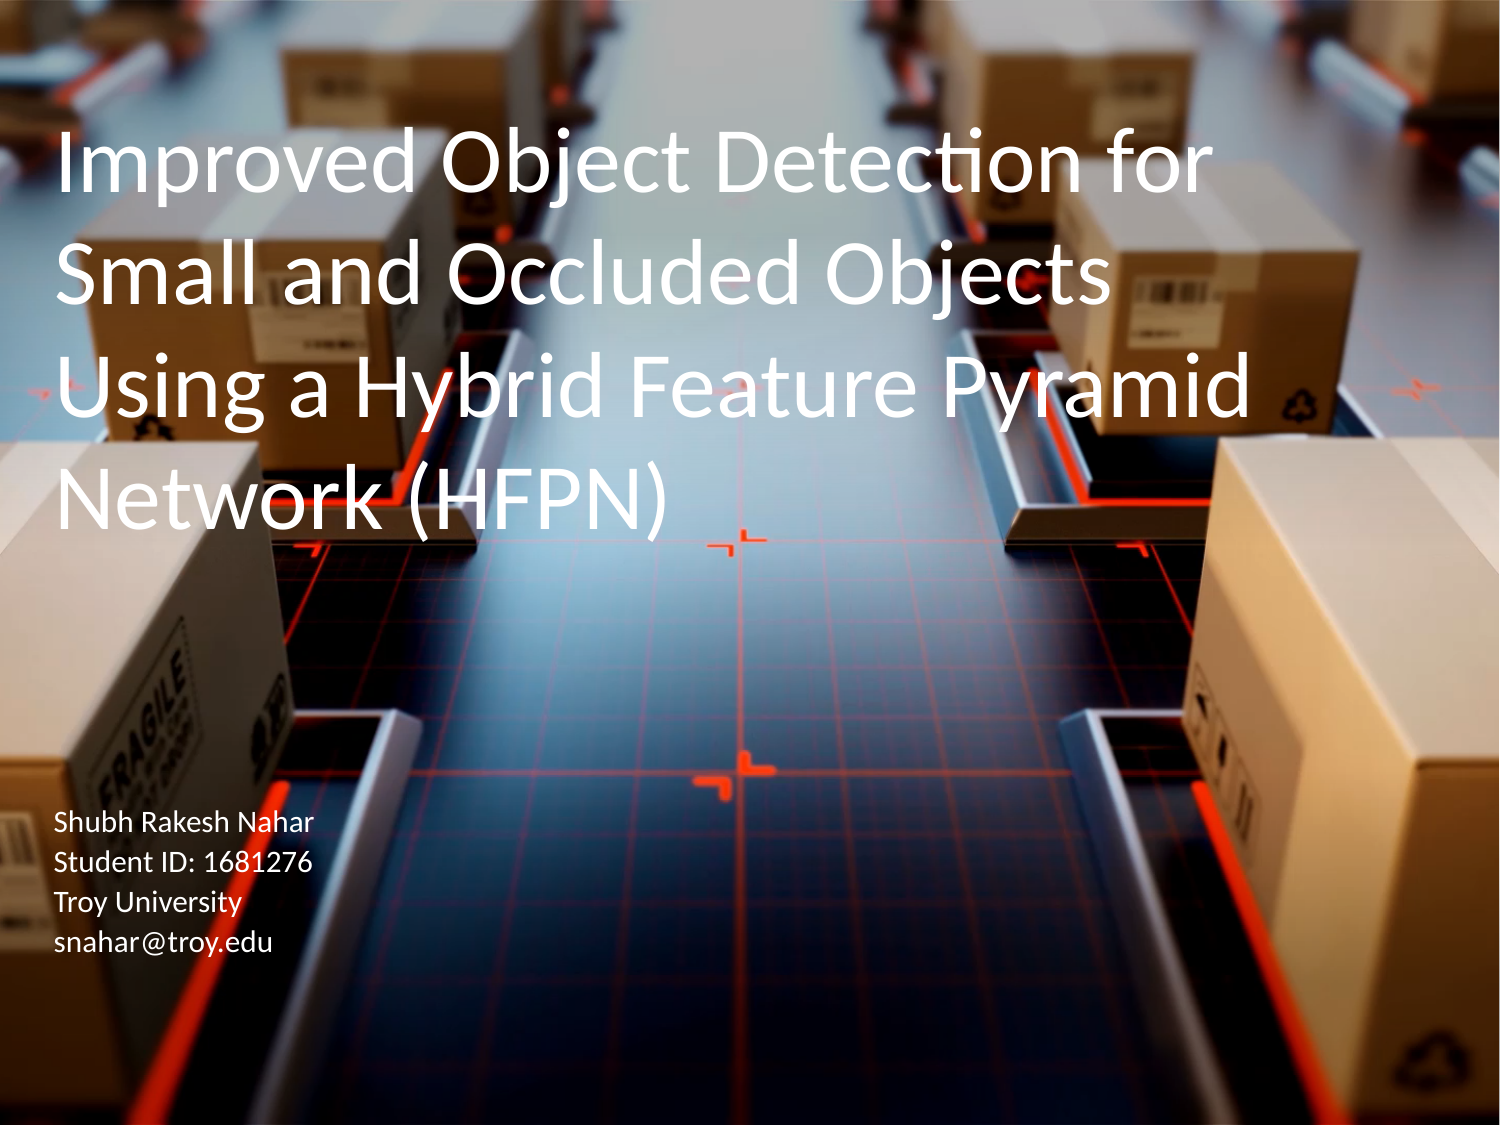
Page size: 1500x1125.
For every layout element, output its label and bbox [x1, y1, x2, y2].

text_box [0, 0, 1500, 1125]
